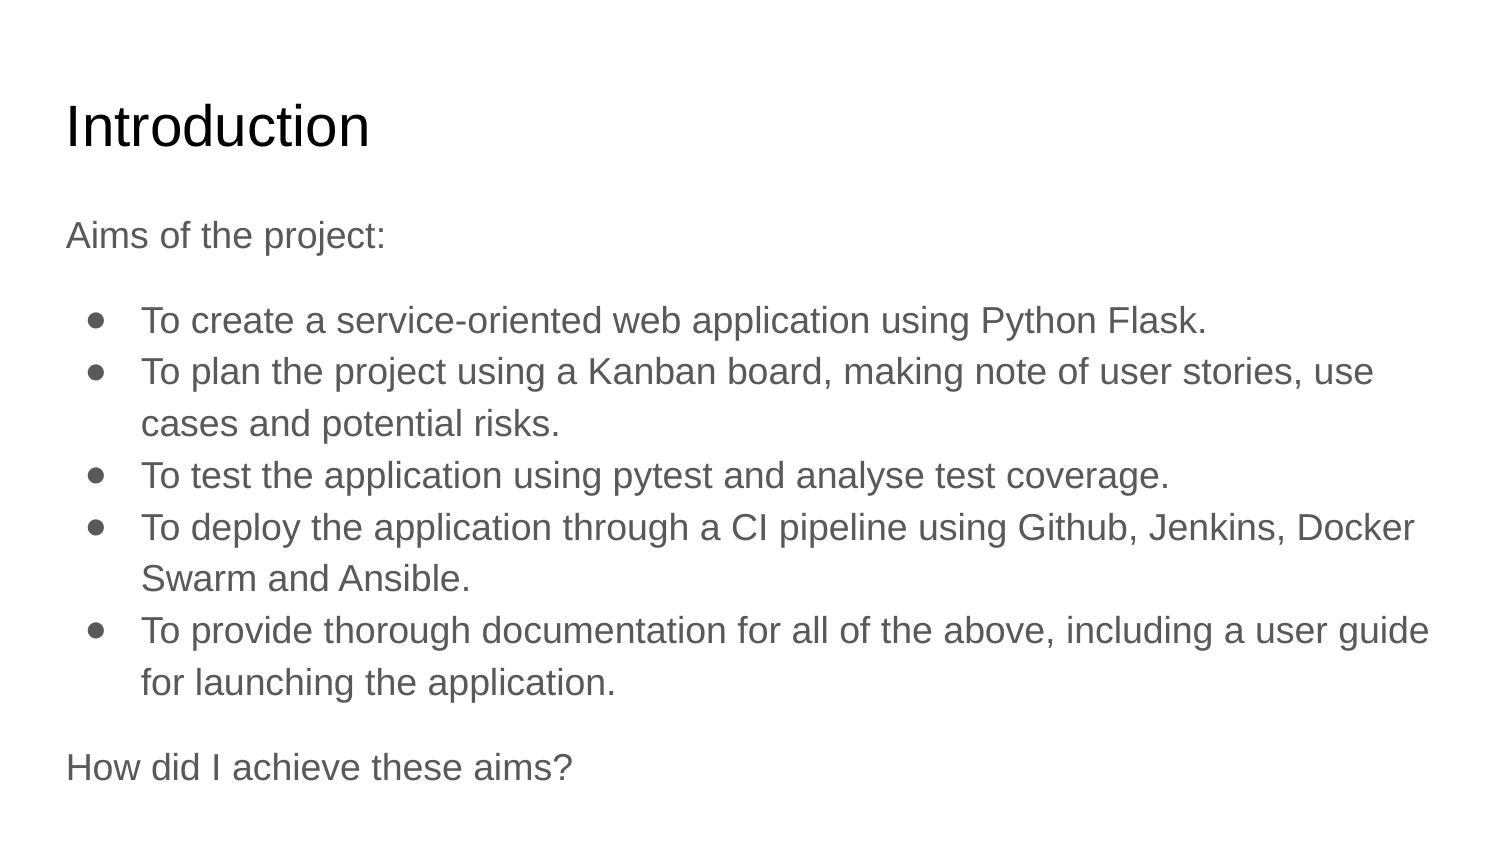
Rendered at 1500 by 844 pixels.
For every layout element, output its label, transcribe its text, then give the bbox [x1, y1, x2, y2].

text_box Aims of the project: To create a service-oriented web application using Python Flask. To plan the project using a Kanban board, making note of user stories, use cases and potential risks. To test the application using pytest and analyse test coverage. To deploy the application through a CI pipeline using Github, Jenkins, Docker Swarm and Ansible. To provide thorough documentation for all of the above, including a user guide for launching the application. How did I achieve these aims? [51, 189, 1449, 750]
text_box Introduction [51, 72, 1449, 167]
